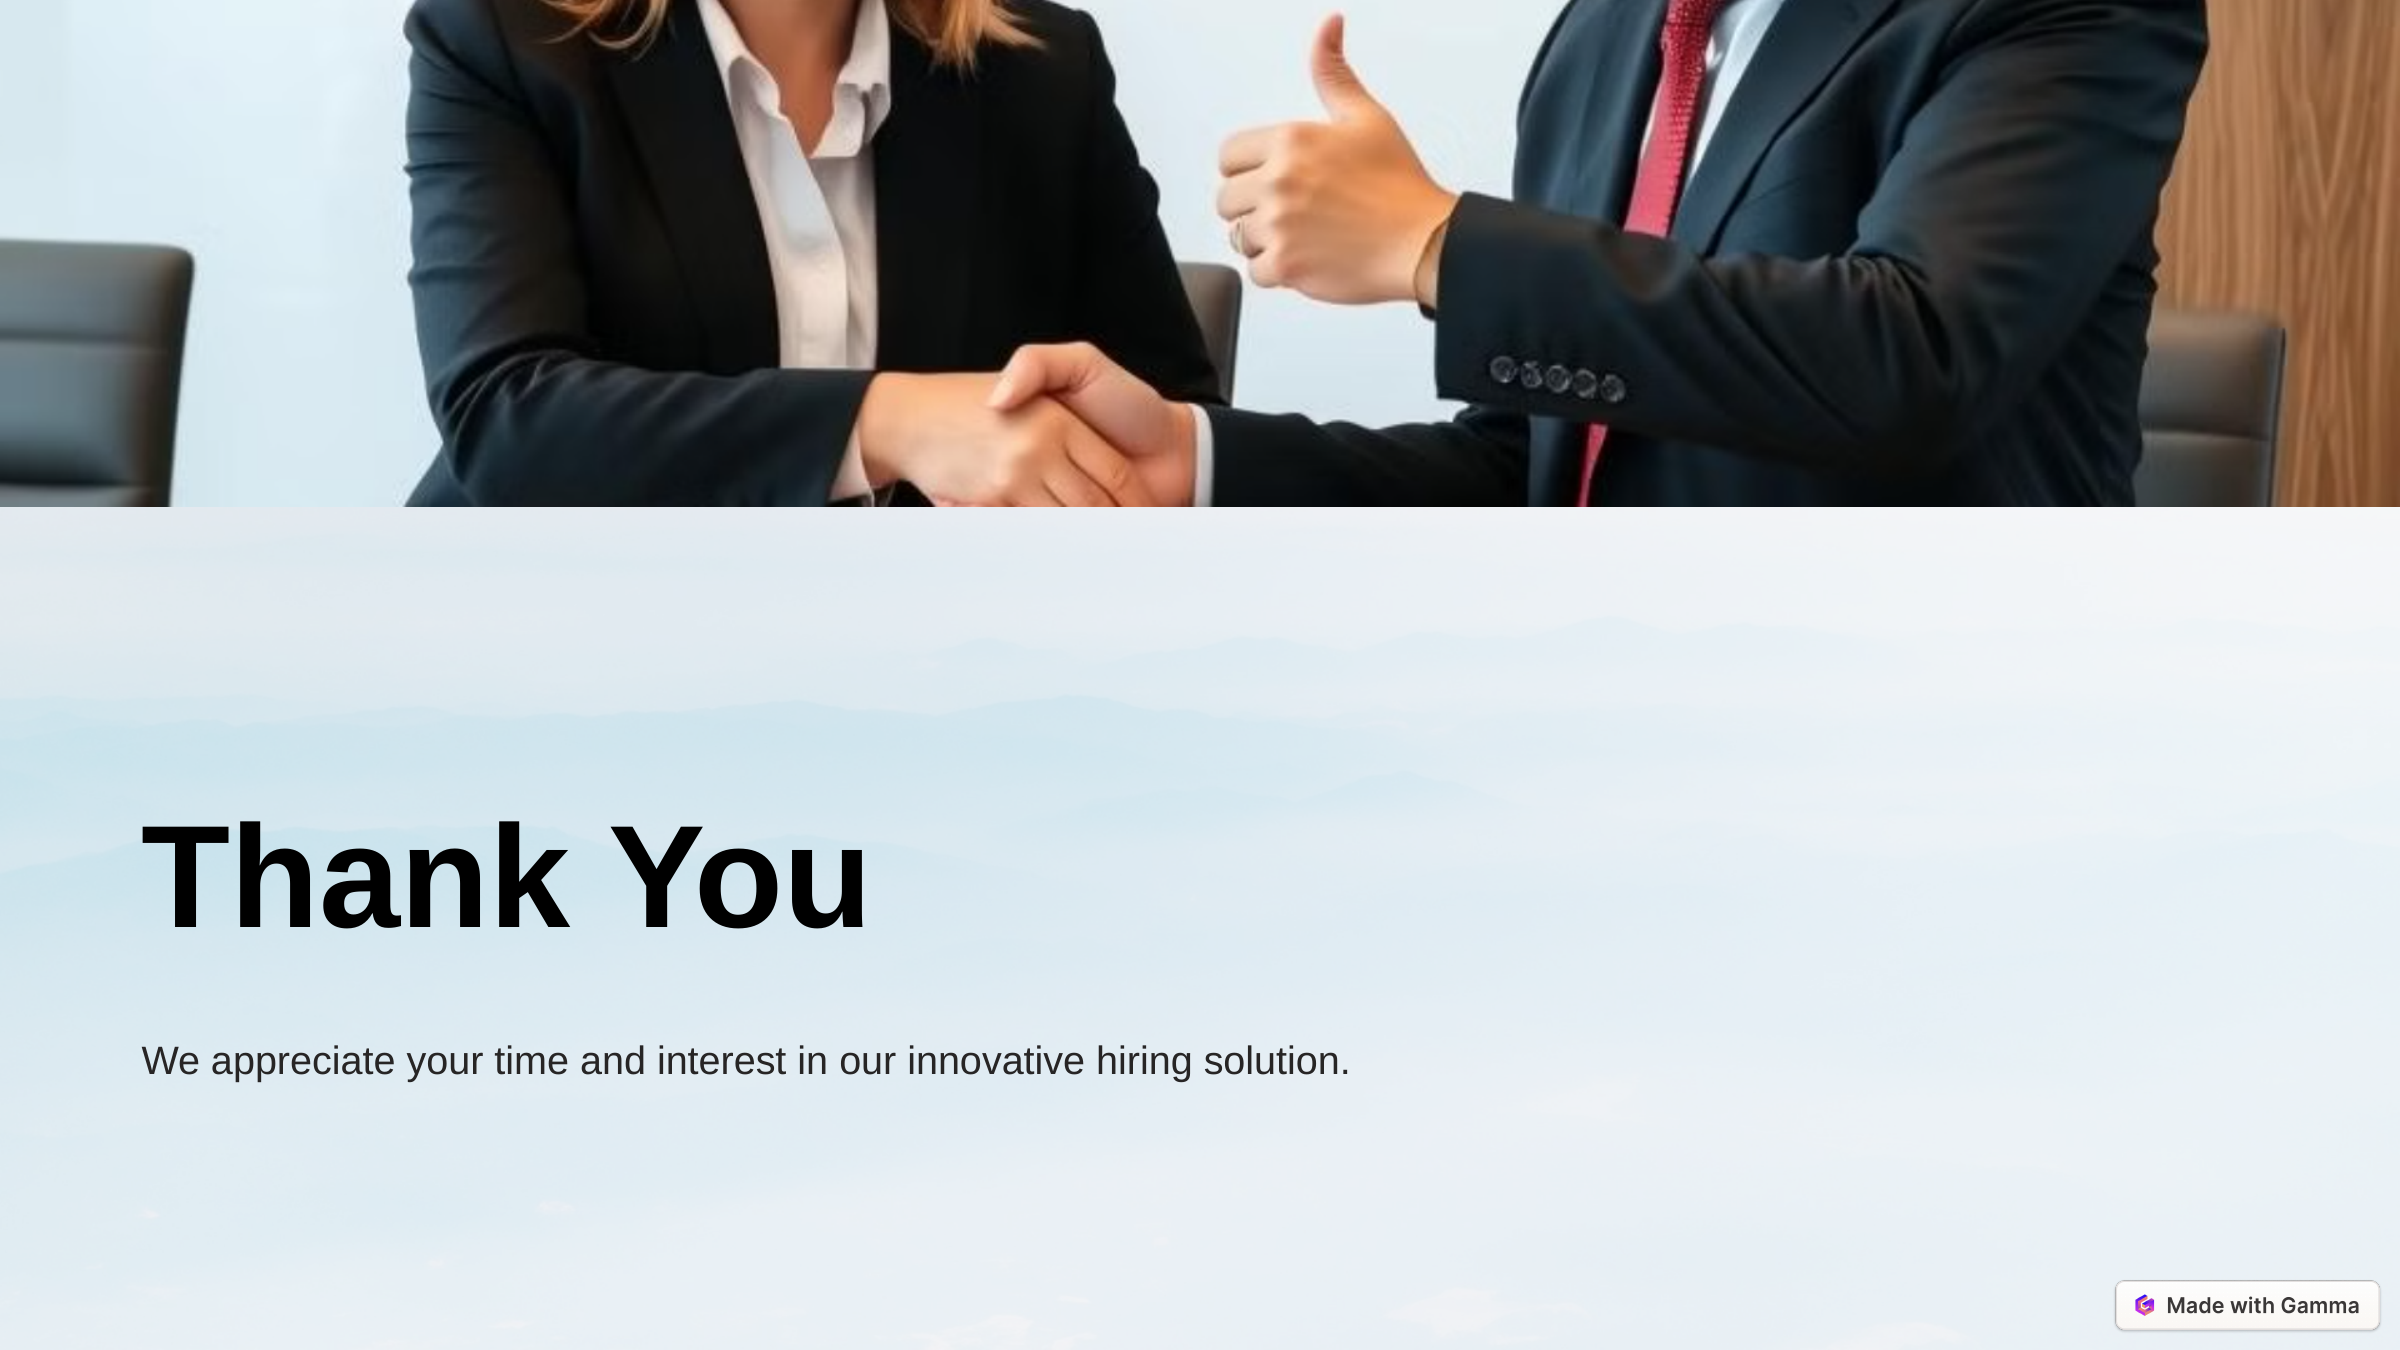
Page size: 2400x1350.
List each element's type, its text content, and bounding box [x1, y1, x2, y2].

picture [0, 0, 2400, 507]
picture [2106, 1271, 2389, 1339]
text_box Thank You [141, 773, 1609, 957]
text_box We appreciate your time and interest in our innovative hiring solution. [141, 1017, 2259, 1083]
